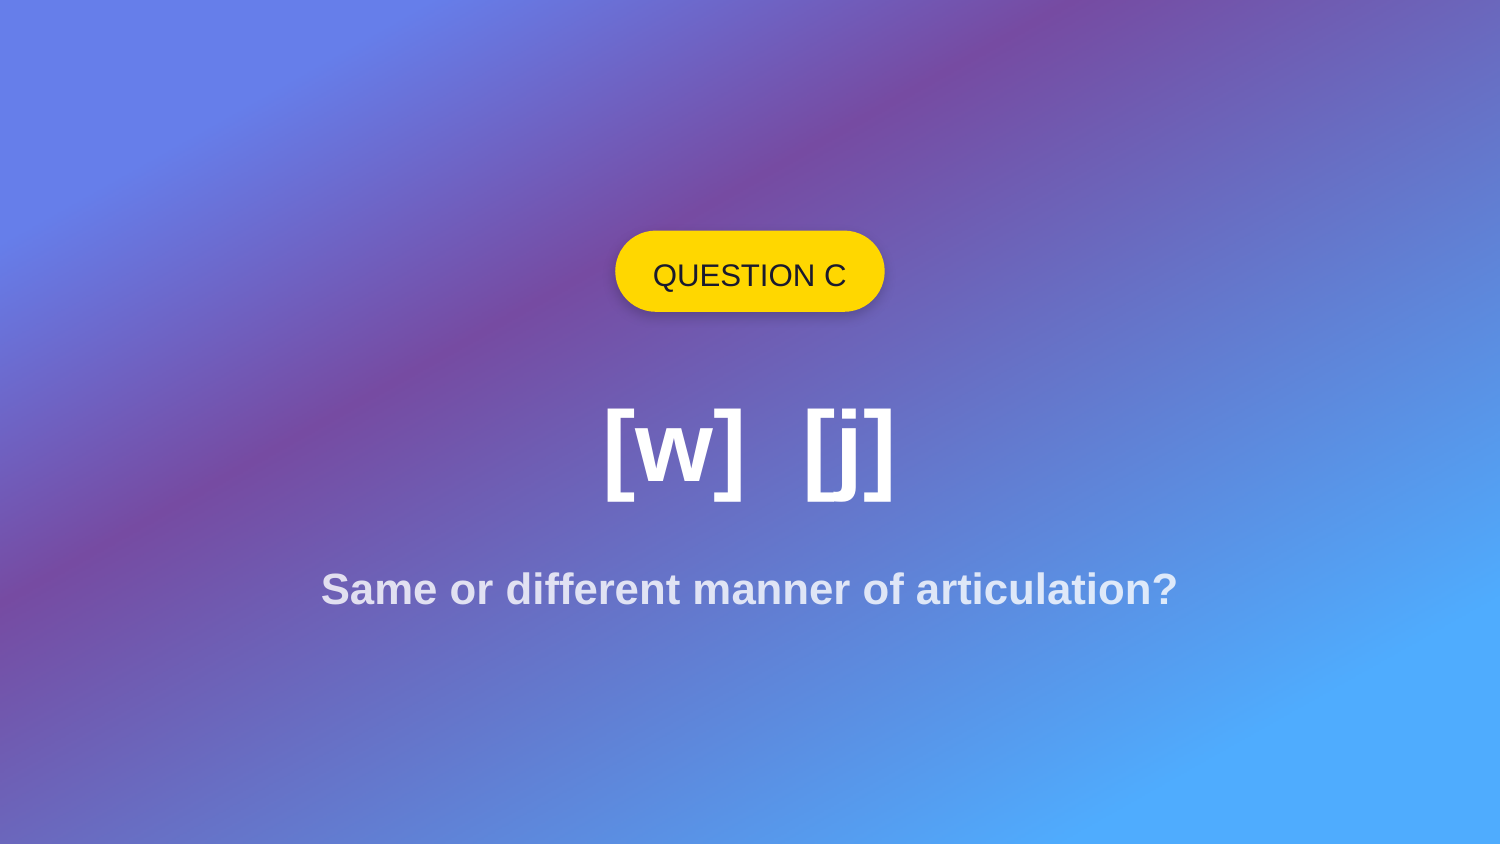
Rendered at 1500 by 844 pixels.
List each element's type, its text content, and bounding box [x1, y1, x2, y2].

text_box Same or different manner of articulation? [312, 551, 1188, 614]
text_box [615, 230, 885, 312]
text_box QUESTION C [650, 249, 850, 294]
text_box [w] [j] [569, 361, 931, 502]
picture [0, 0, 1500, 844]
